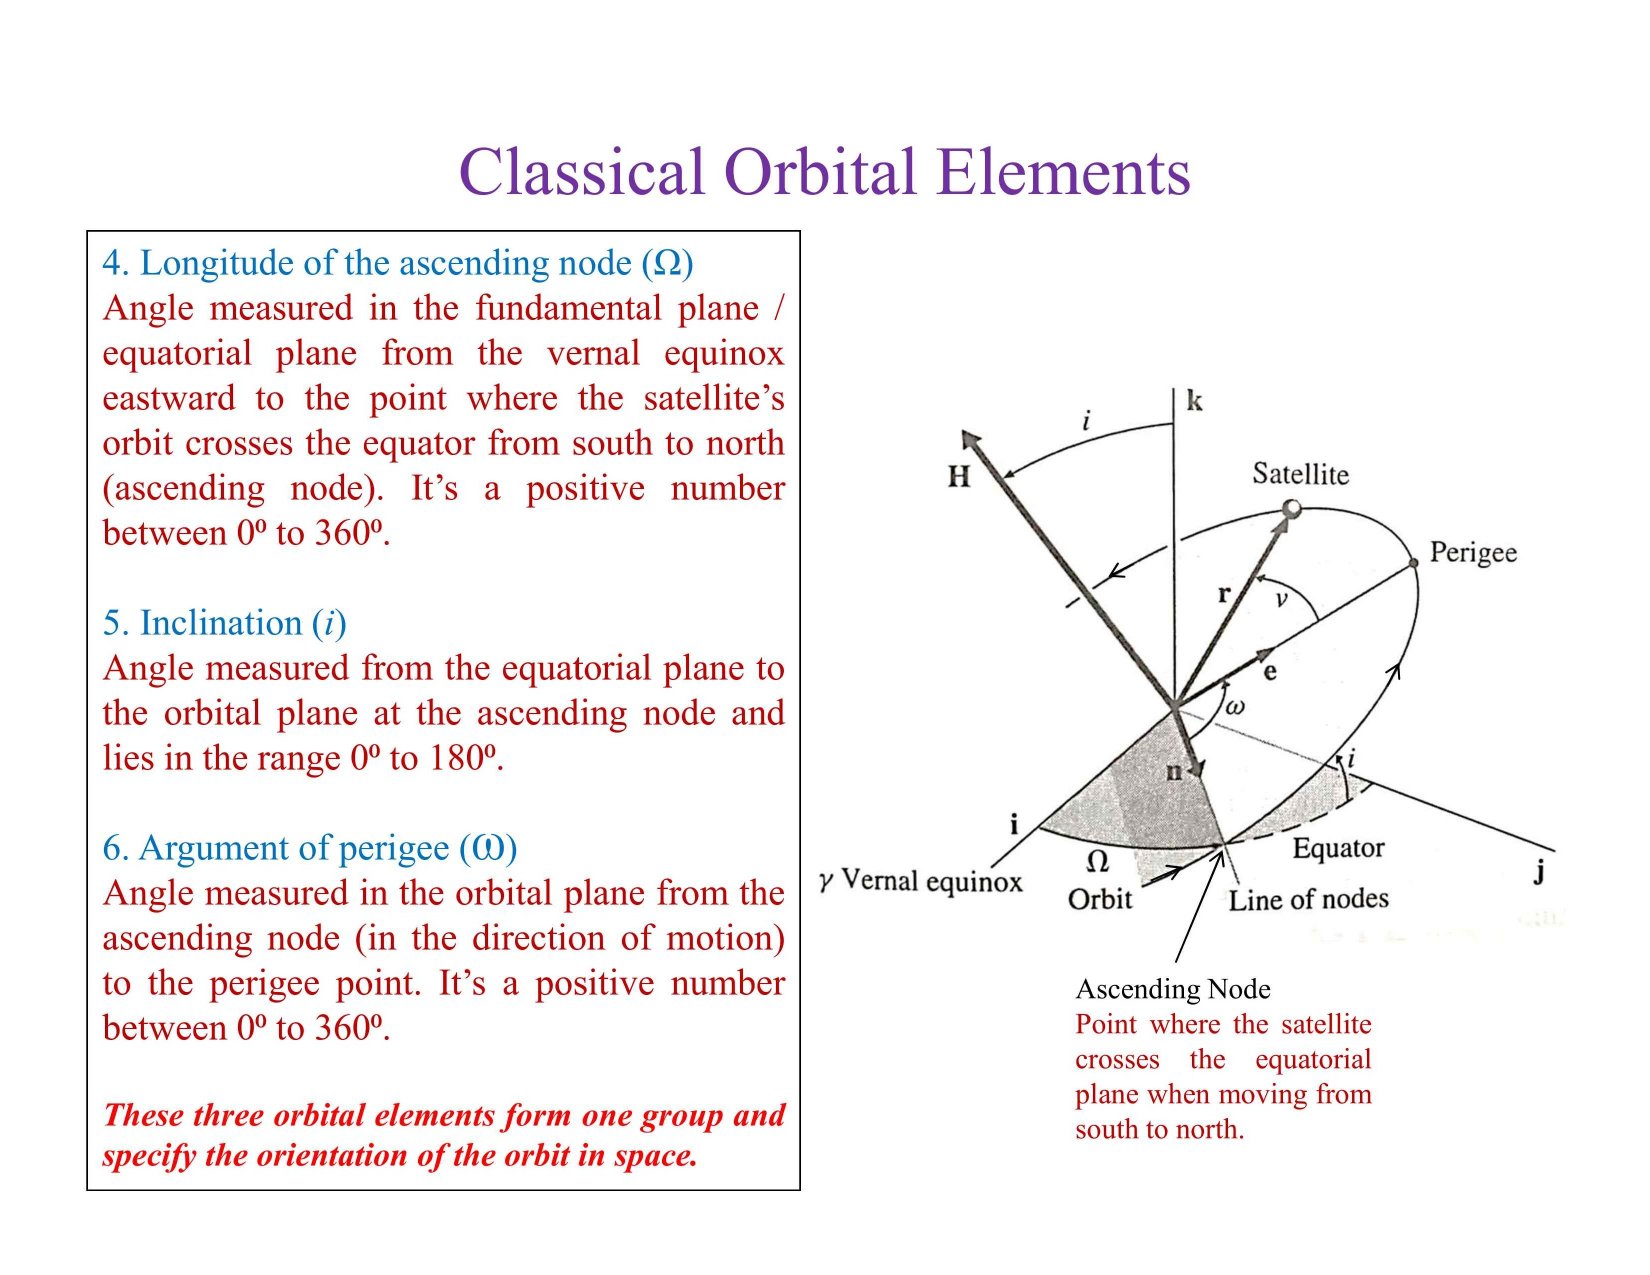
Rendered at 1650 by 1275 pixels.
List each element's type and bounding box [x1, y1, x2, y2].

picture [83, 143, 1569, 1193]
